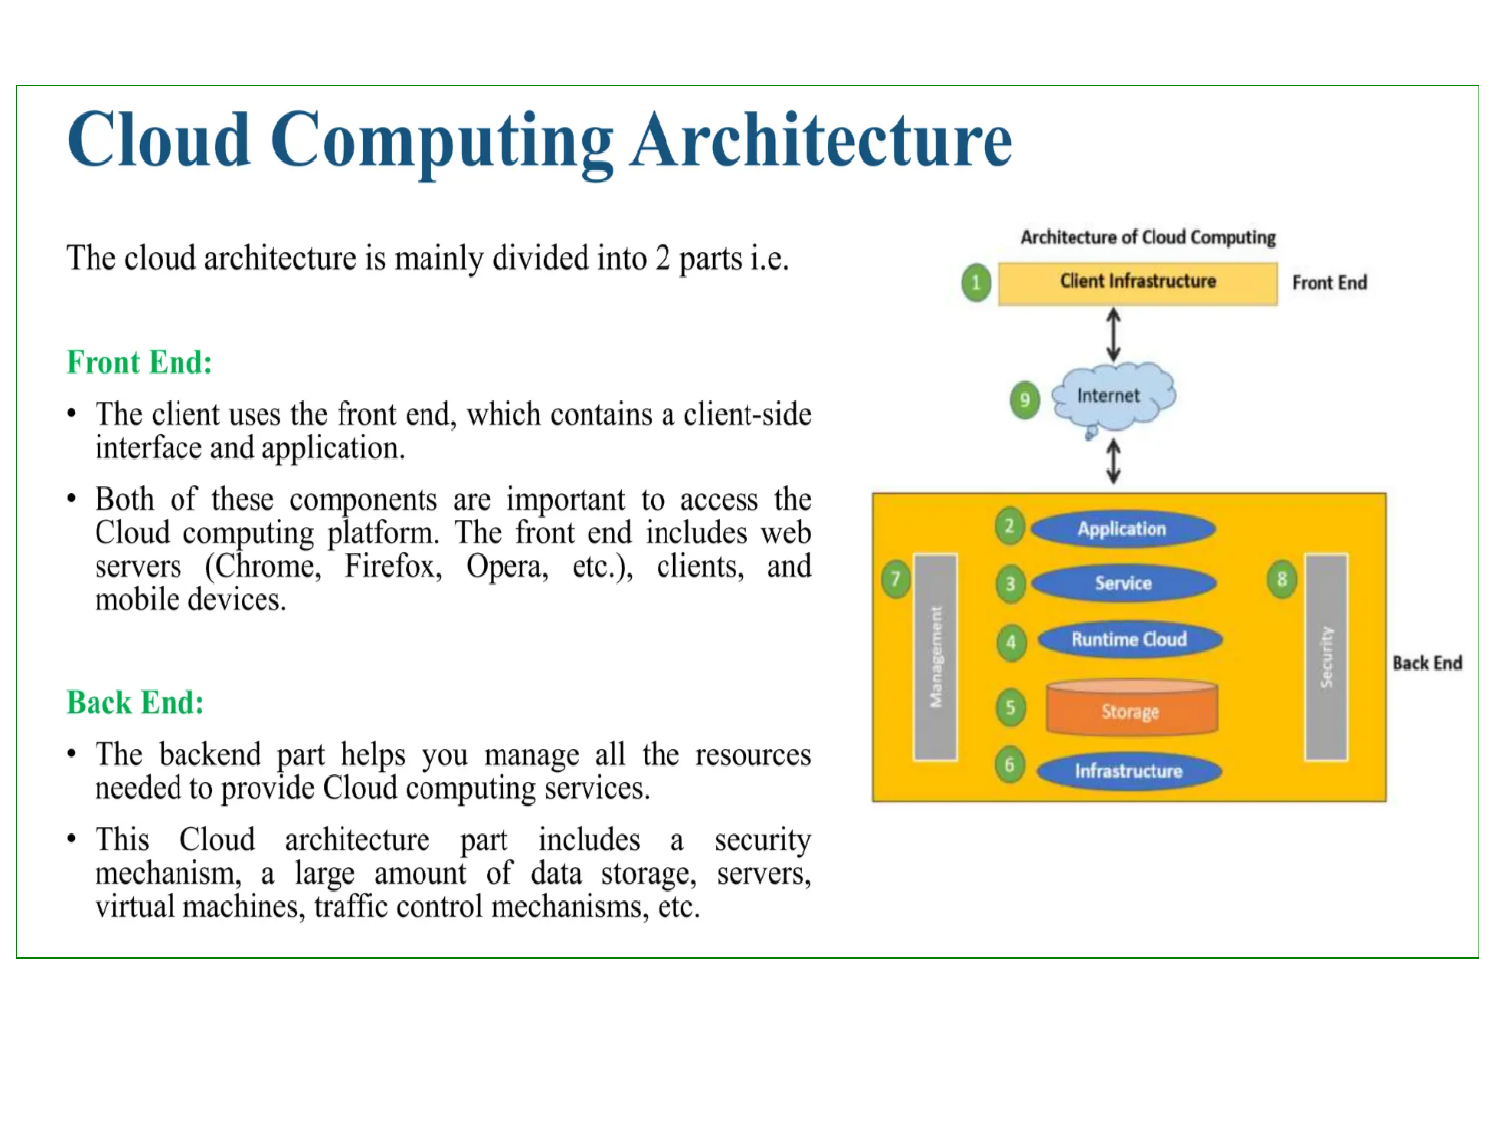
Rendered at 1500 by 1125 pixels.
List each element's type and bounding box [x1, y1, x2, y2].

picture [16, 85, 1479, 960]
